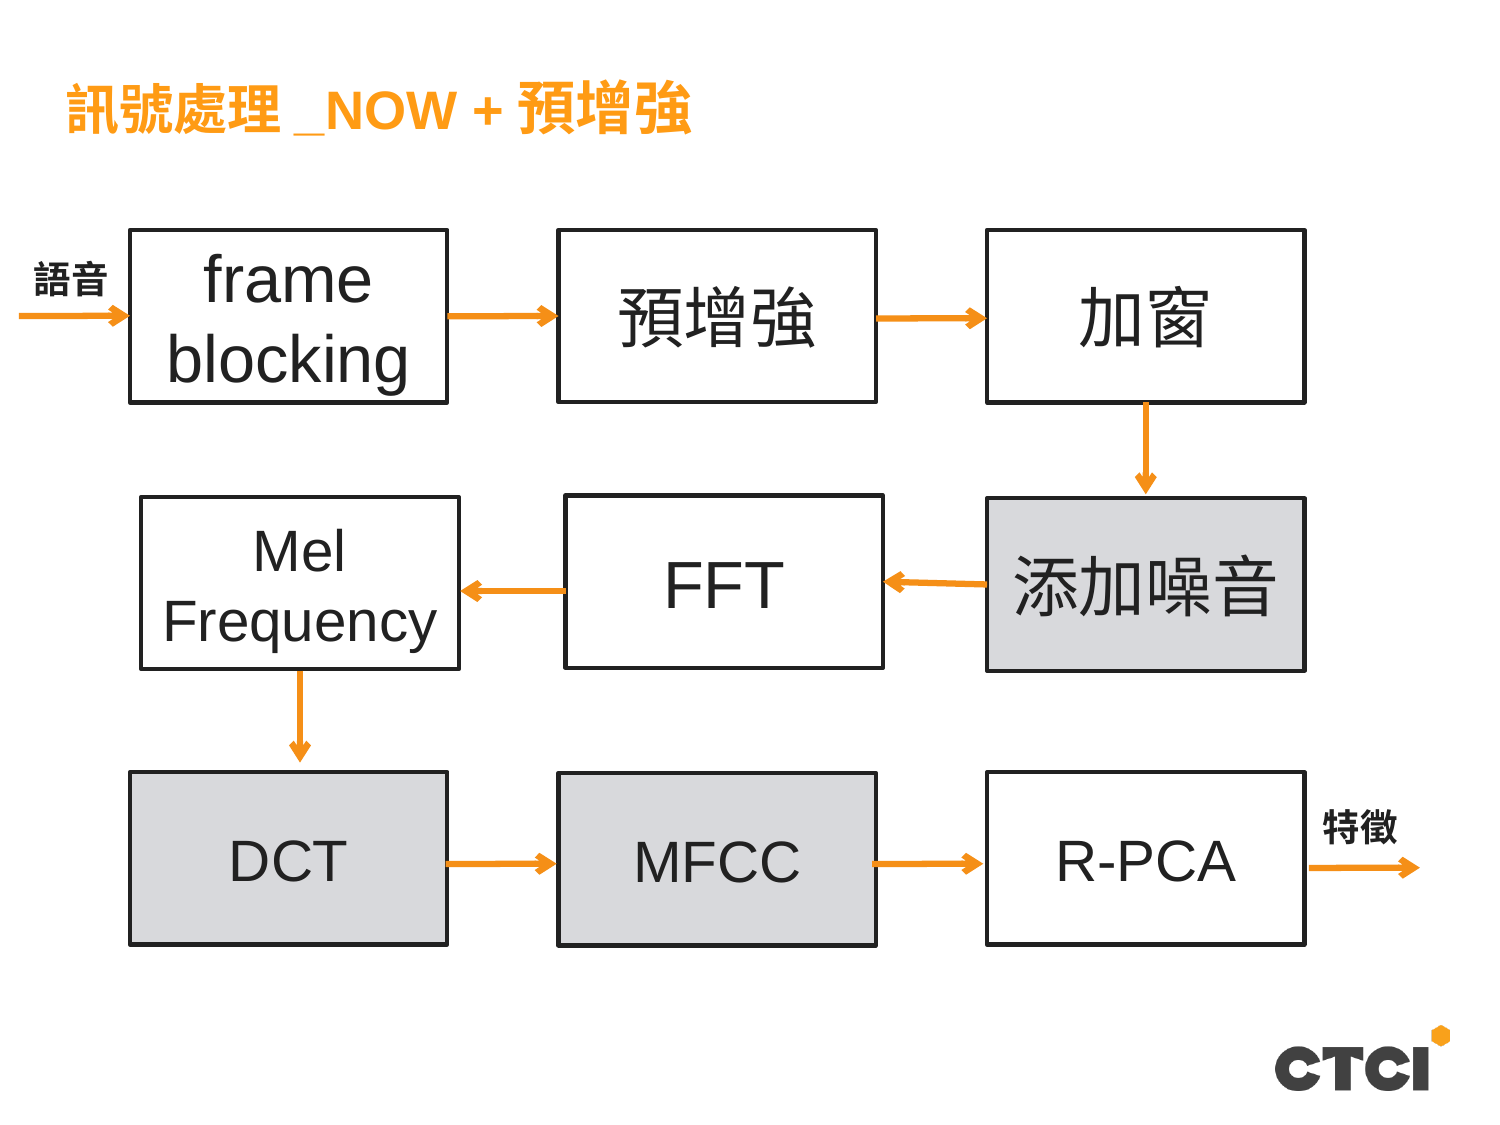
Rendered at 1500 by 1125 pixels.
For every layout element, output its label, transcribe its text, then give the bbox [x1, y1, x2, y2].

text_box 添加噪音 [985, 496, 1307, 673]
text_box 加窗 [985, 228, 1307, 405]
text_box R-PCA [985, 770, 1307, 947]
text_box FFT [563, 493, 885, 670]
text_box 特徵 [1308, 796, 1420, 857]
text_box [882, 581, 988, 585]
text_box 預增強 [556, 228, 878, 404]
text_box Mel Frequency [139, 495, 461, 671]
text_box 語音 [18, 248, 130, 309]
title 訊號處理_NOW +預增強 [50, 50, 1438, 163]
text_box MFCC [556, 771, 878, 948]
text_box frame blocking [128, 228, 449, 405]
picture [1275, 1024, 1450, 1091]
text_box DCT [128, 770, 449, 947]
